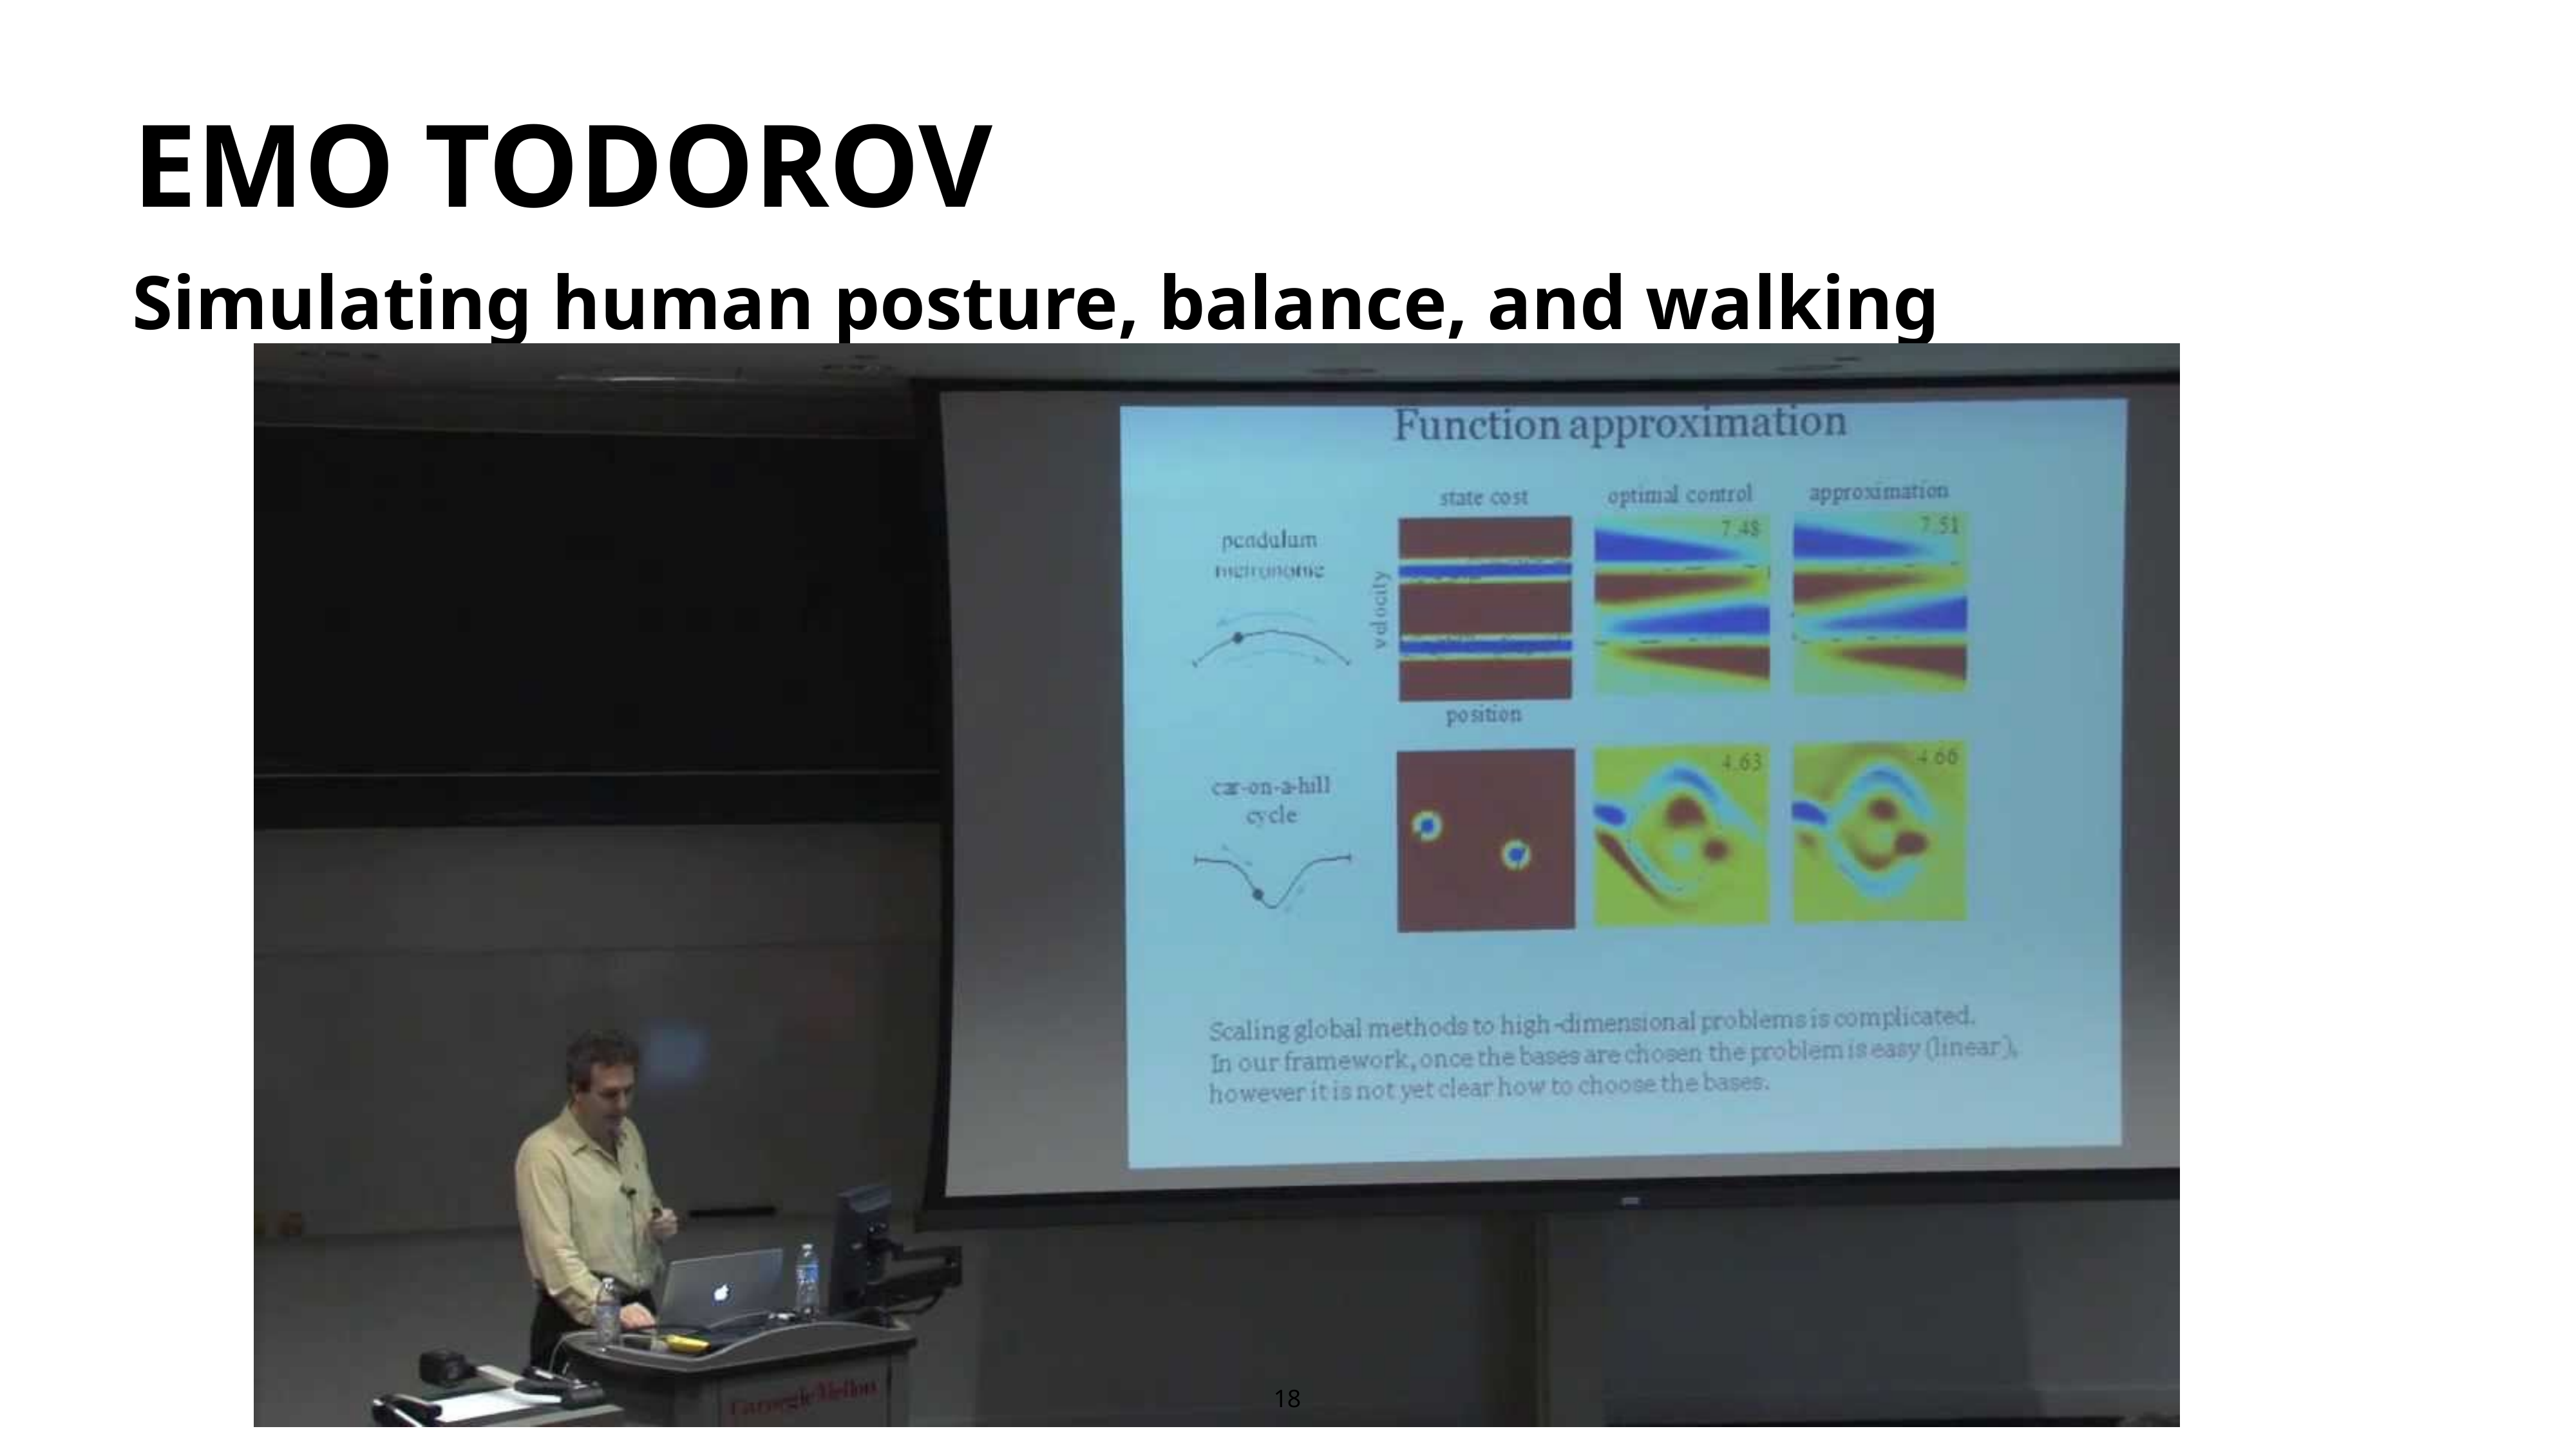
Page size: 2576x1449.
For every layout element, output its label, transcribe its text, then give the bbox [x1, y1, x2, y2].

picture [254, 343, 2180, 1427]
list Simulating human posture, balance, and walking [127, 251, 2449, 350]
title EMO TODOROV [127, 114, 2449, 251]
